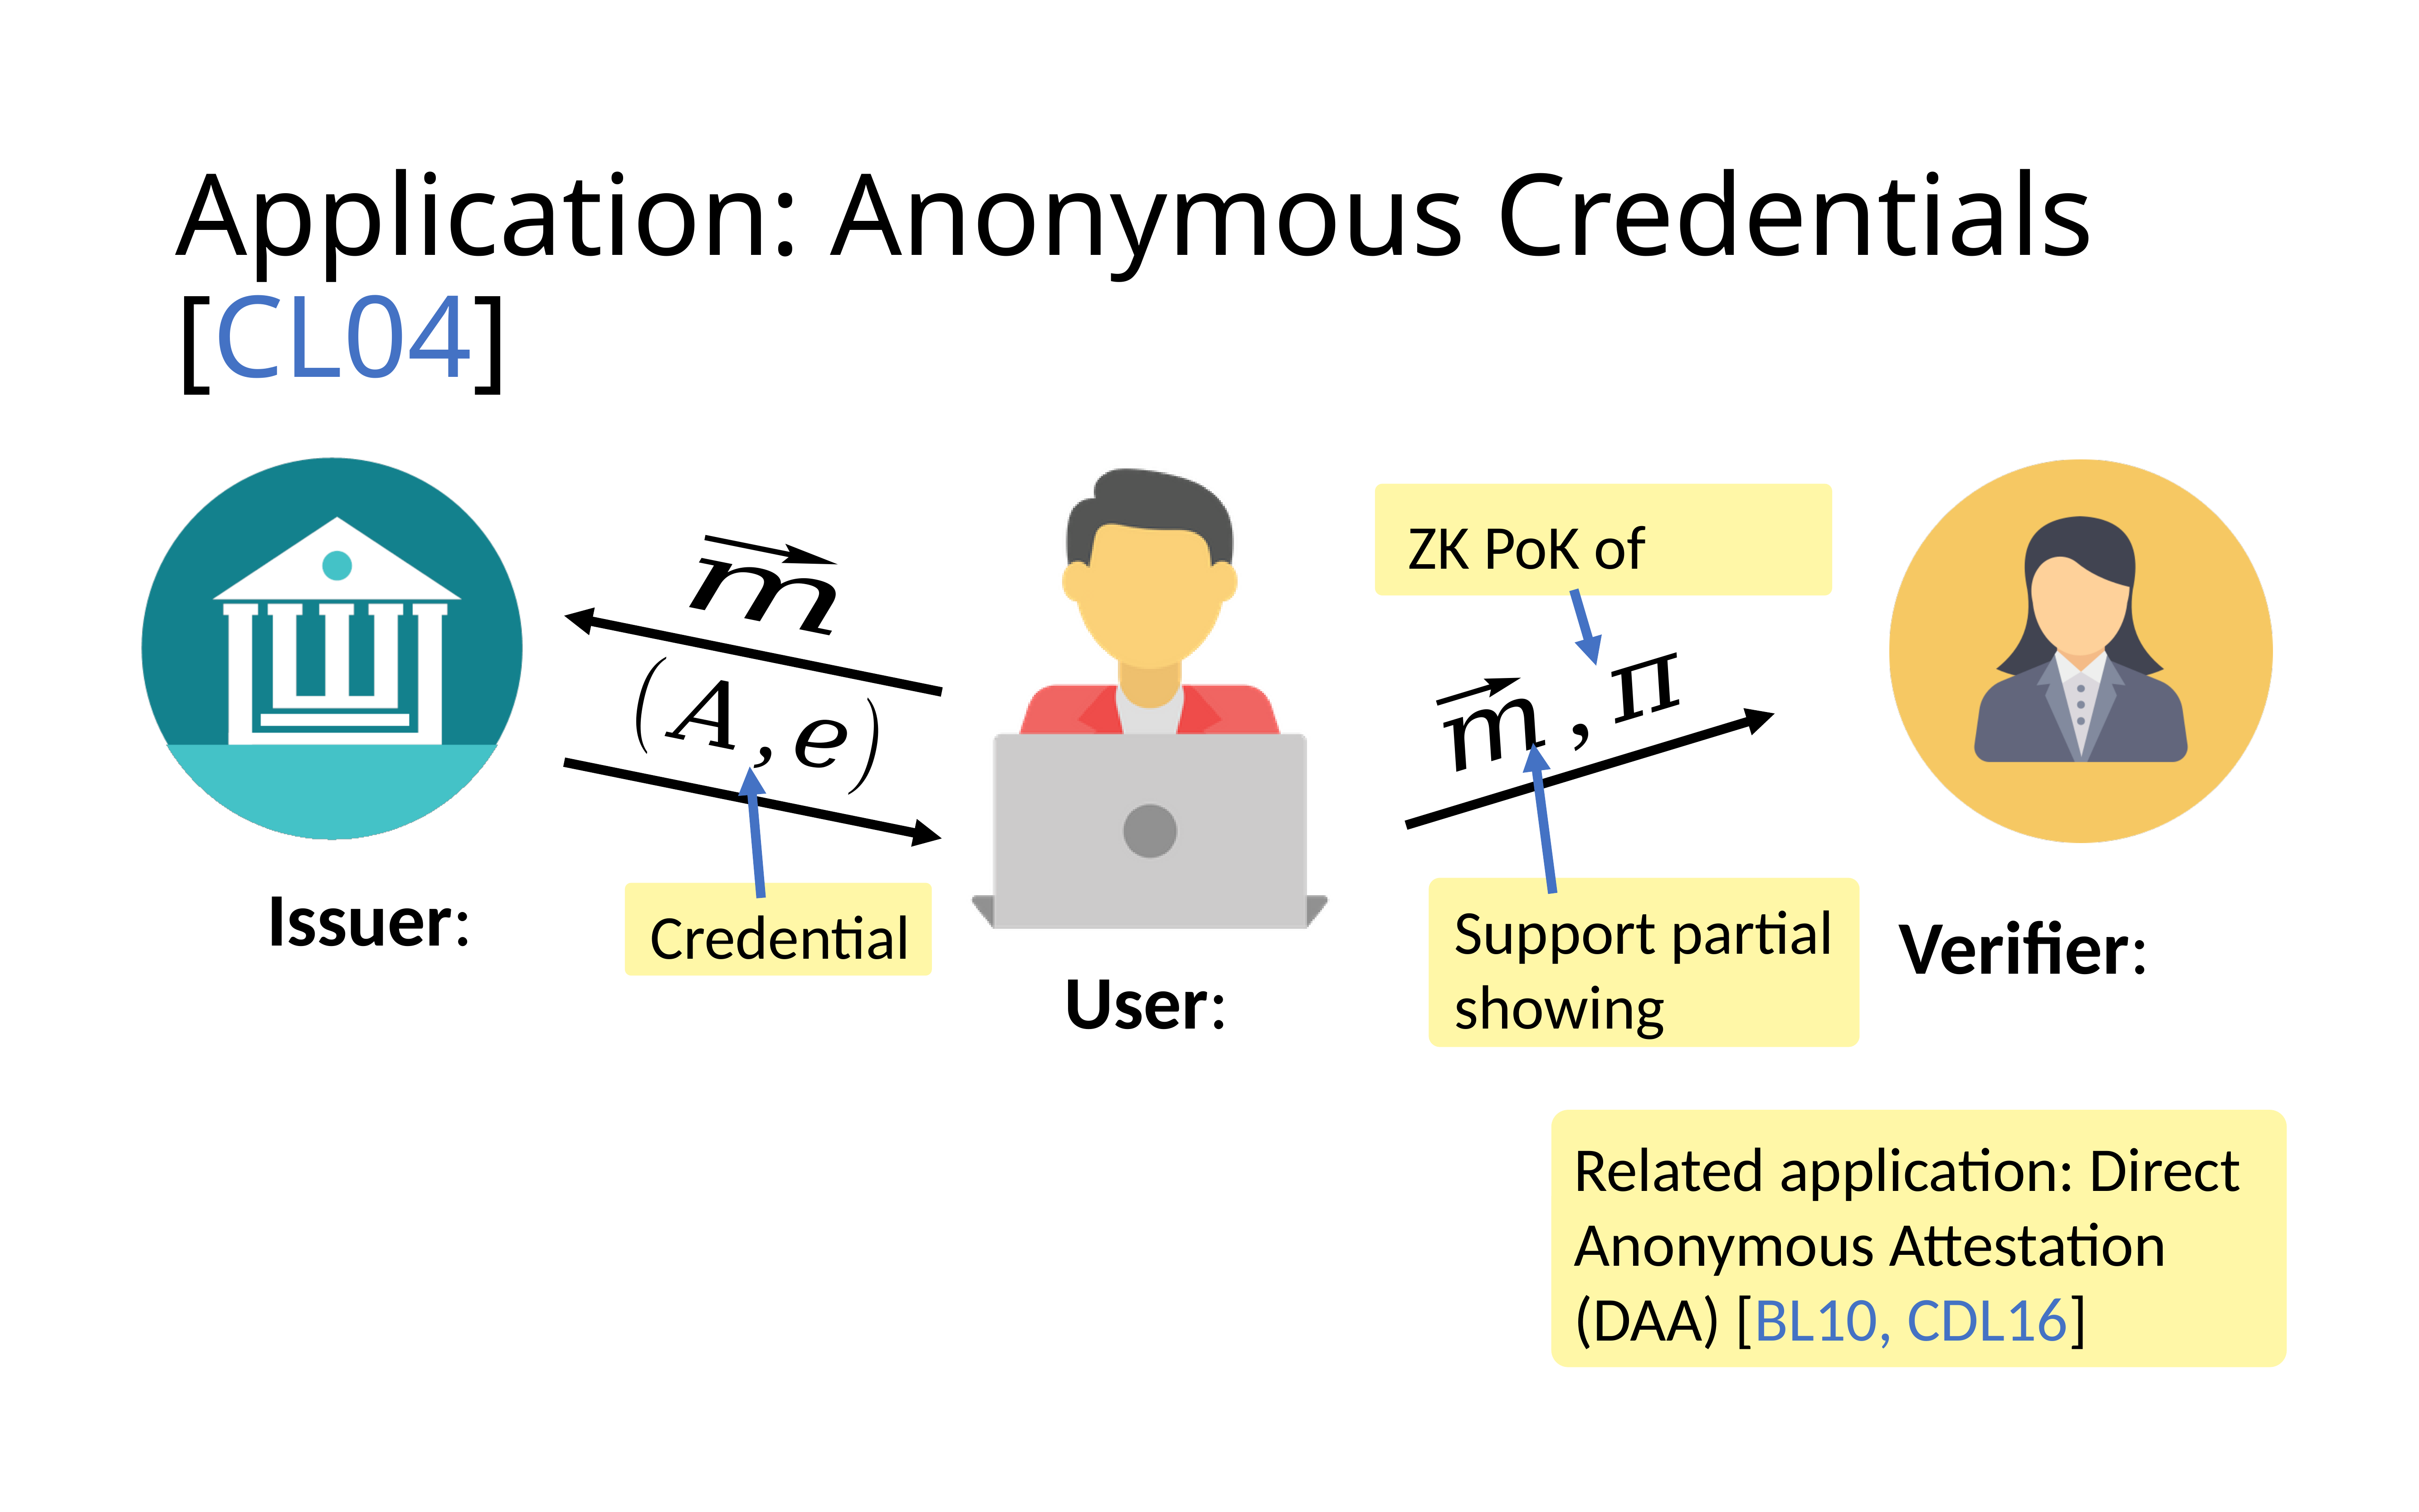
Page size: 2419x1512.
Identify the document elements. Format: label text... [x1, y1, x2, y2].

picture [911, 459, 1390, 939]
text_box Credential [641, 887, 930, 980]
text_box [1390, 483, 1833, 595]
picture [1889, 459, 2273, 843]
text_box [749, 766, 761, 898]
text_box [930, 939, 932, 974]
title Application: Anonymous Credentials [CL04] [166, 147, 2253, 412]
text_box Related application: Direct Anonymous Attestation (DAA) [BL10, CDL16] [1567, 1125, 2265, 1357]
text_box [1533, 742, 1553, 894]
text_box [1429, 878, 1533, 1047]
text_box [765, 883, 911, 887]
text_box [1551, 1110, 2287, 1367]
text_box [1574, 590, 1596, 666]
picture [112, 429, 552, 868]
text_box [1556, 878, 1858, 882]
text_box Support partial showing [1445, 882, 1863, 1050]
text_box [624, 883, 749, 976]
